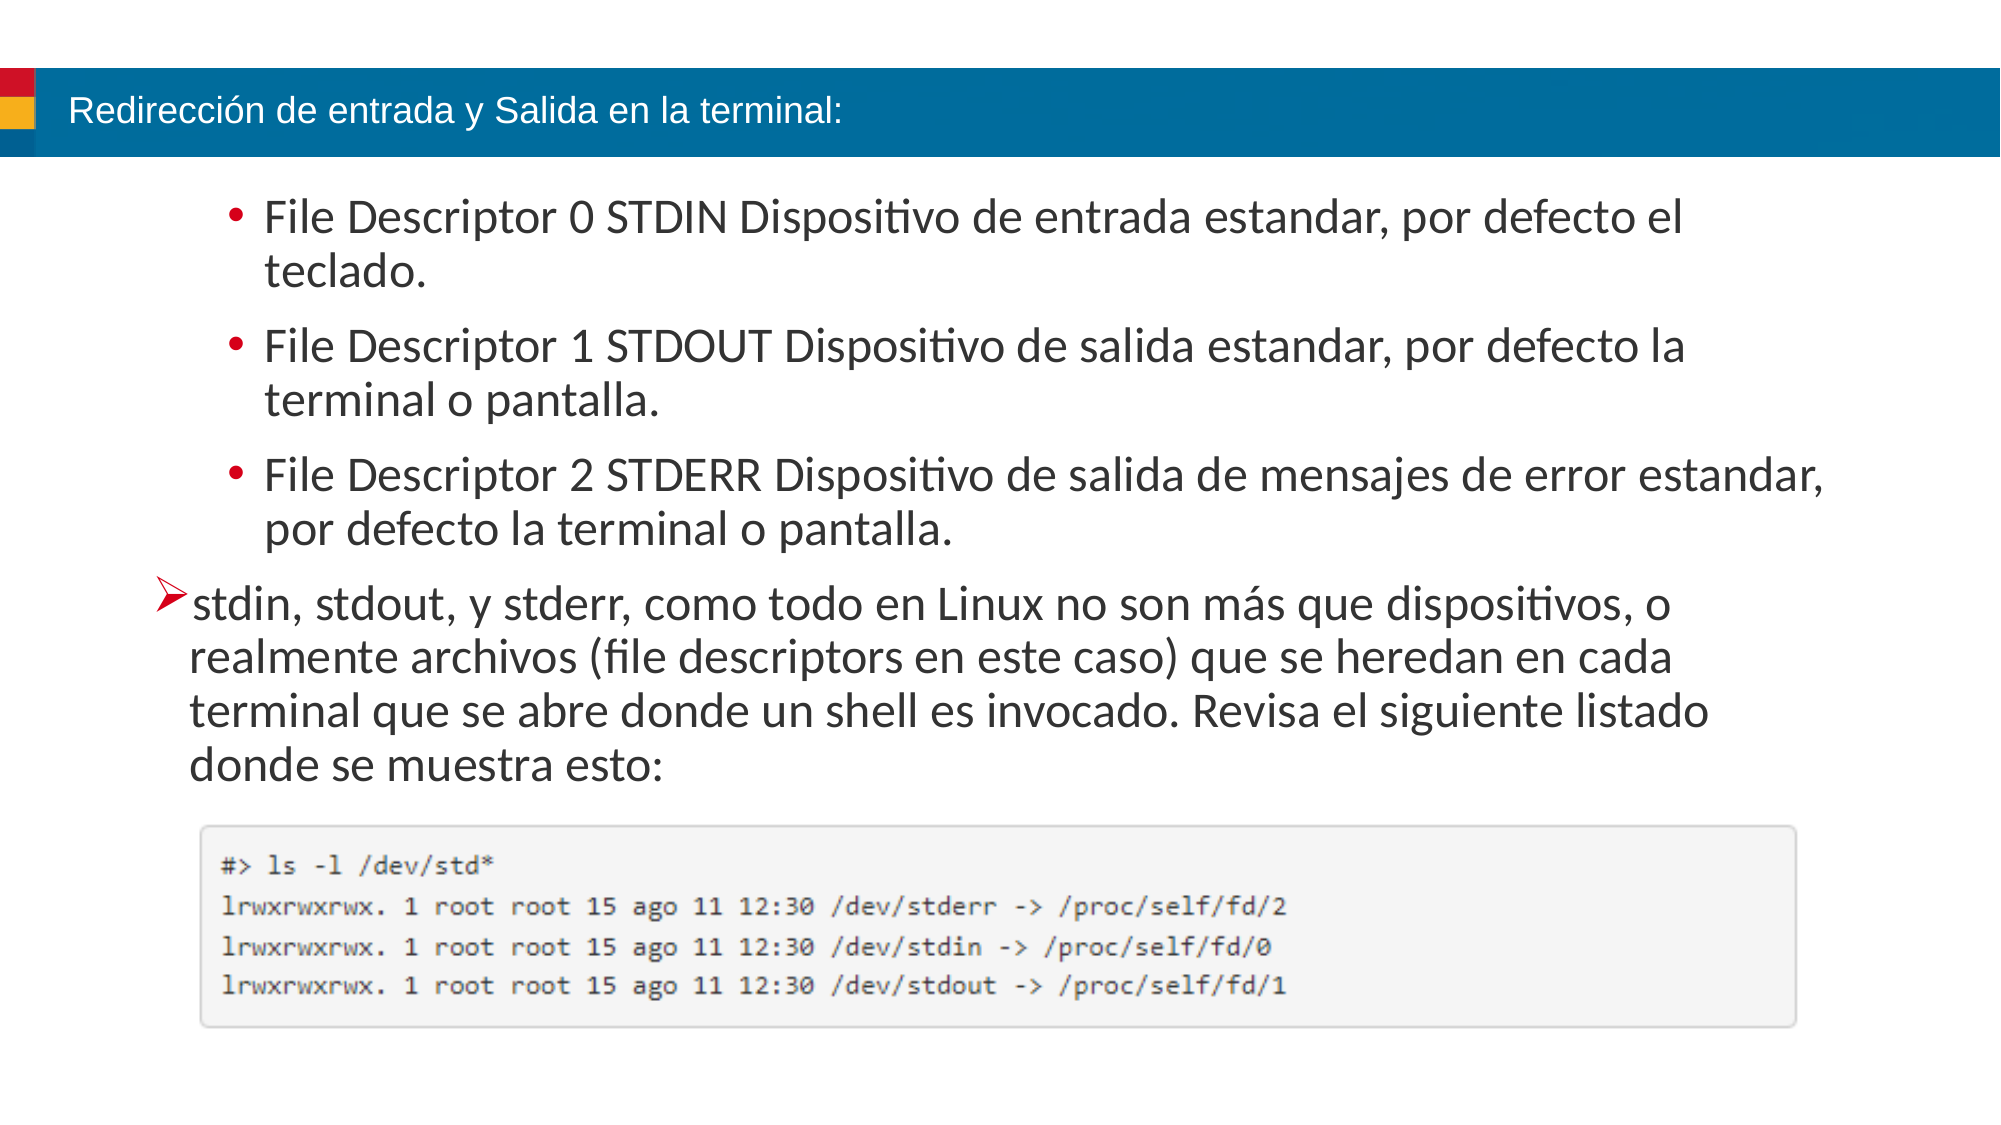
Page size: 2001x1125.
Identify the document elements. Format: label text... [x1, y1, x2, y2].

picture [196, 817, 1804, 1033]
picture [0, 68, 35, 129]
title Redirección de entrada y Salida en la terminal: [53, 78, 1596, 145]
list File Descriptor 0 STDIN Dispositivo de entrada estandar, por defecto el teclado. File Descriptor 1 STDOUT Dispositivo de salida estandar, por defecto la terminal o pantalla. File Descriptor 2 STDERR Dispositivo de salida de mensajes de error estandar, por defecto la terminal o pantalla. stdin, stdout, y stderr, como todo en Linux no son más que dispositivos, o realmente archivos (file descriptors en este caso) que se heredan en cada terminal que se abre donde un shell es invocado. Revisa el siguiente listado donde se muestra esto: [137, 182, 1863, 1014]
